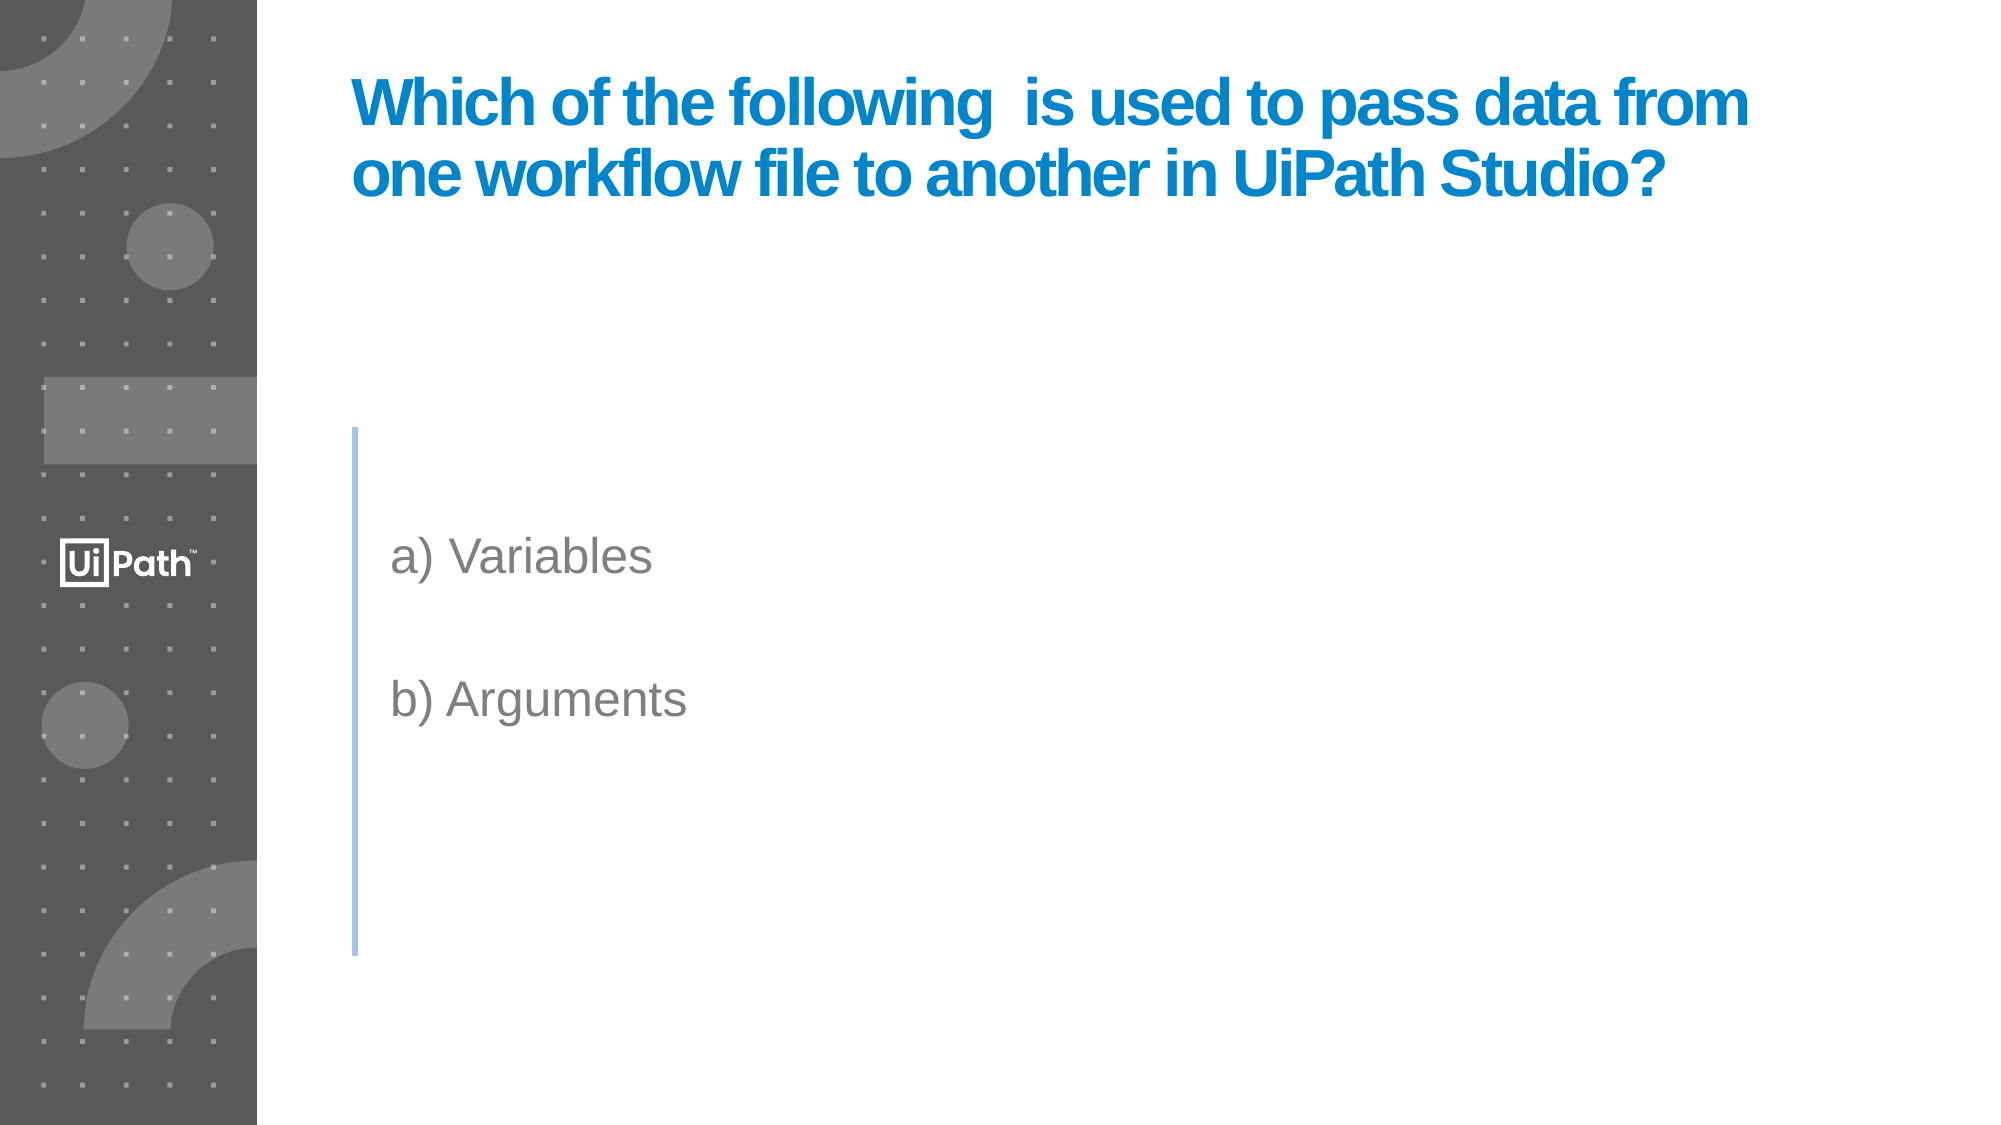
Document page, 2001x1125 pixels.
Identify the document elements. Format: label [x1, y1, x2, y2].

text_box [0, 1030, 257, 1125]
text_box [335, 59, 1886, 956]
text_box [0, 0, 258, 1030]
